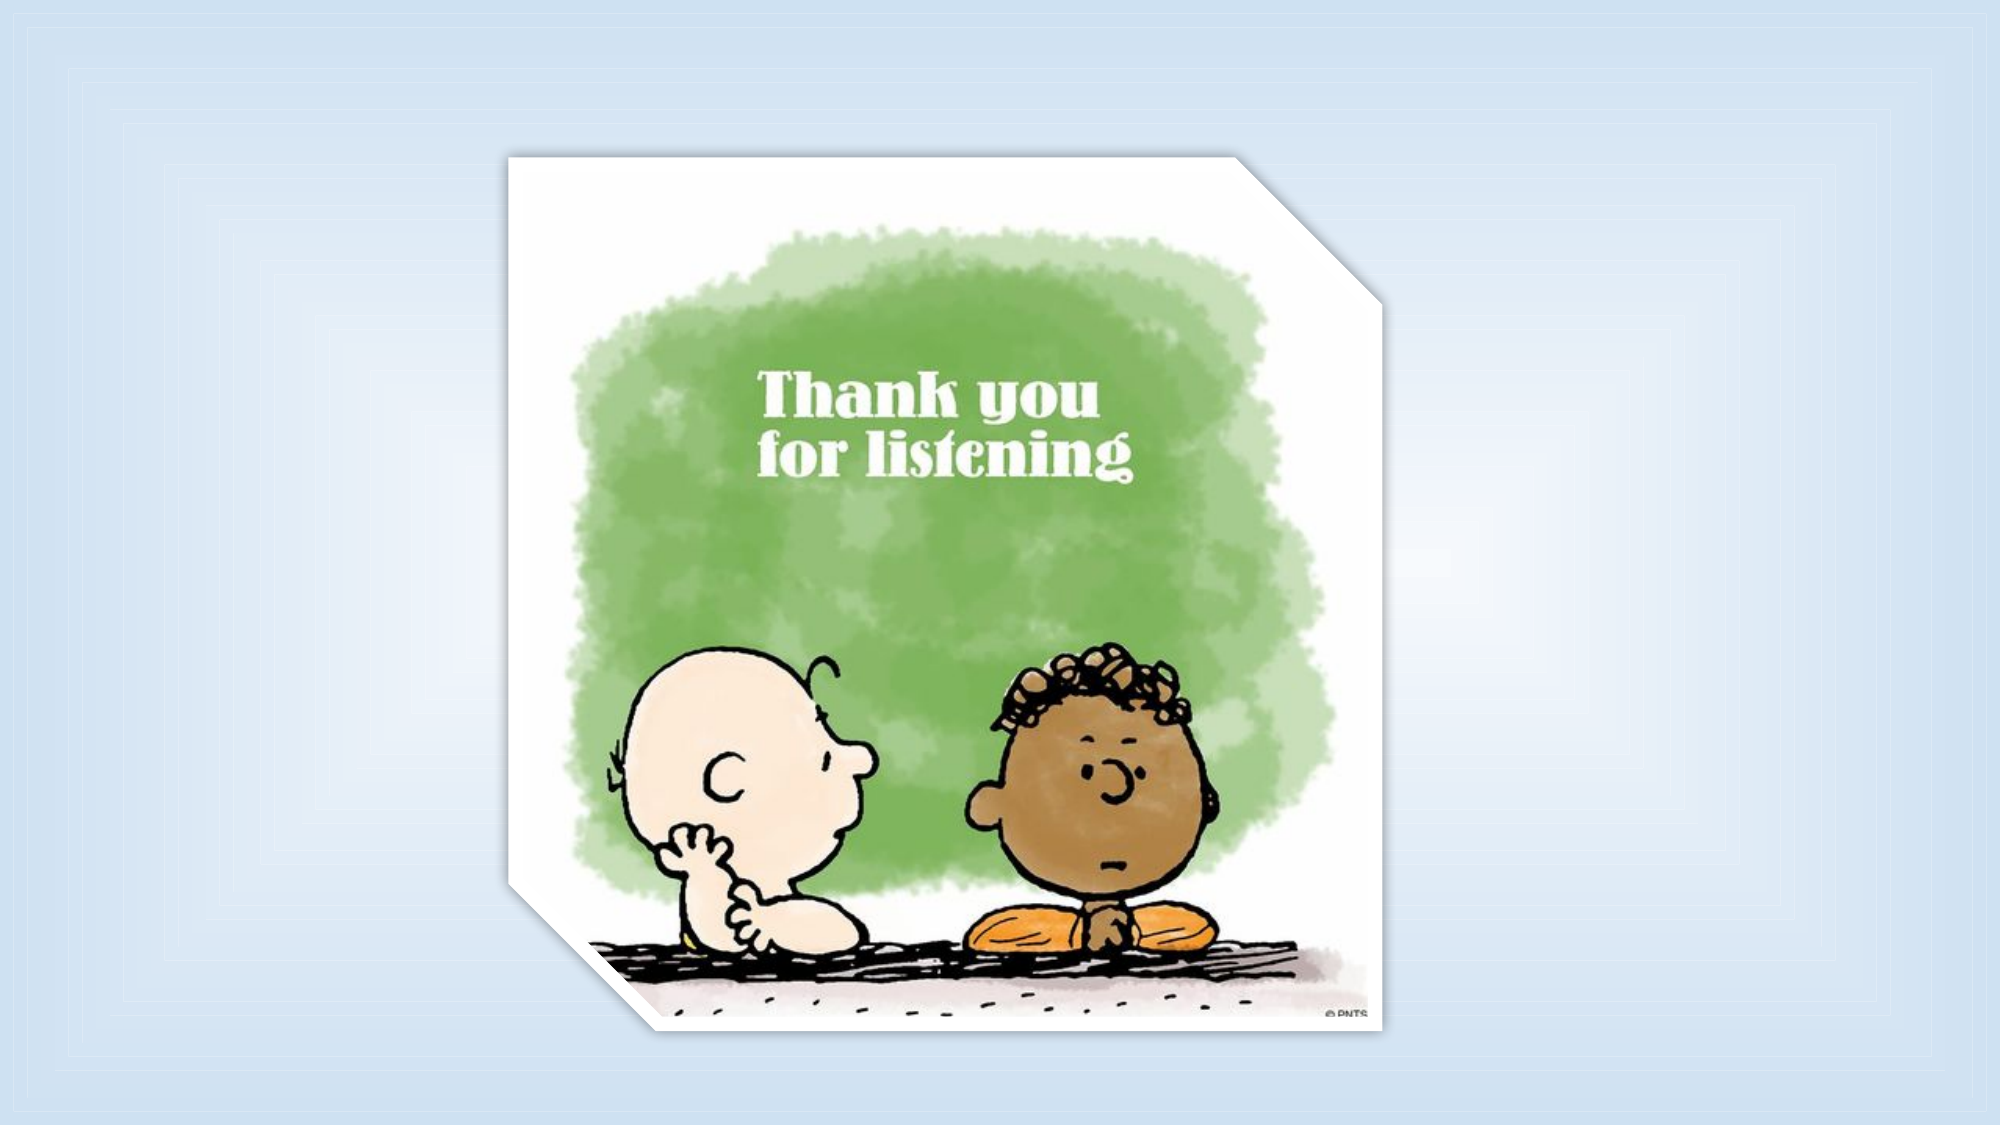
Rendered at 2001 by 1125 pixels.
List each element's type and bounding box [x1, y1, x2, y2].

picture [515, 164, 1376, 1024]
